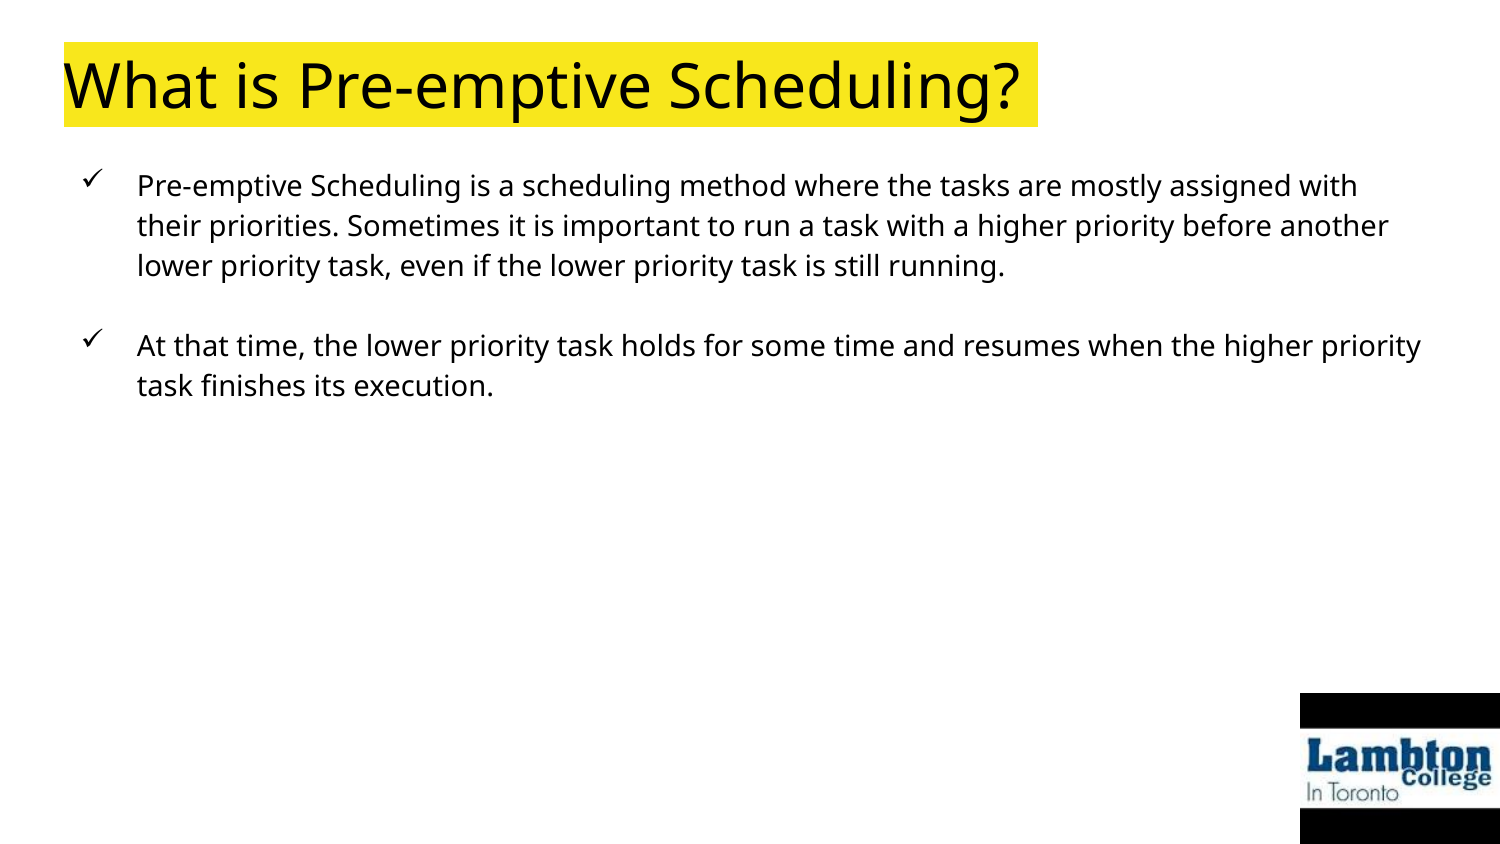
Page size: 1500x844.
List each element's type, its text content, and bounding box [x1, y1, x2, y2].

text_box Pre-emptive Scheduling is a scheduling method where the tasks are mostly assigned with their priorities. Sometimes it is important to run a task with a higher priority before another lower priority task, even if the lower priority task is still running. At that time, the lower priority task holds for some time and resumes when the higher priority task finishes its execution. [47, 146, 1445, 694]
picture [1300, 693, 1500, 844]
text_box What is Pre-emptive Scheduling? [49, 31, 1447, 126]
